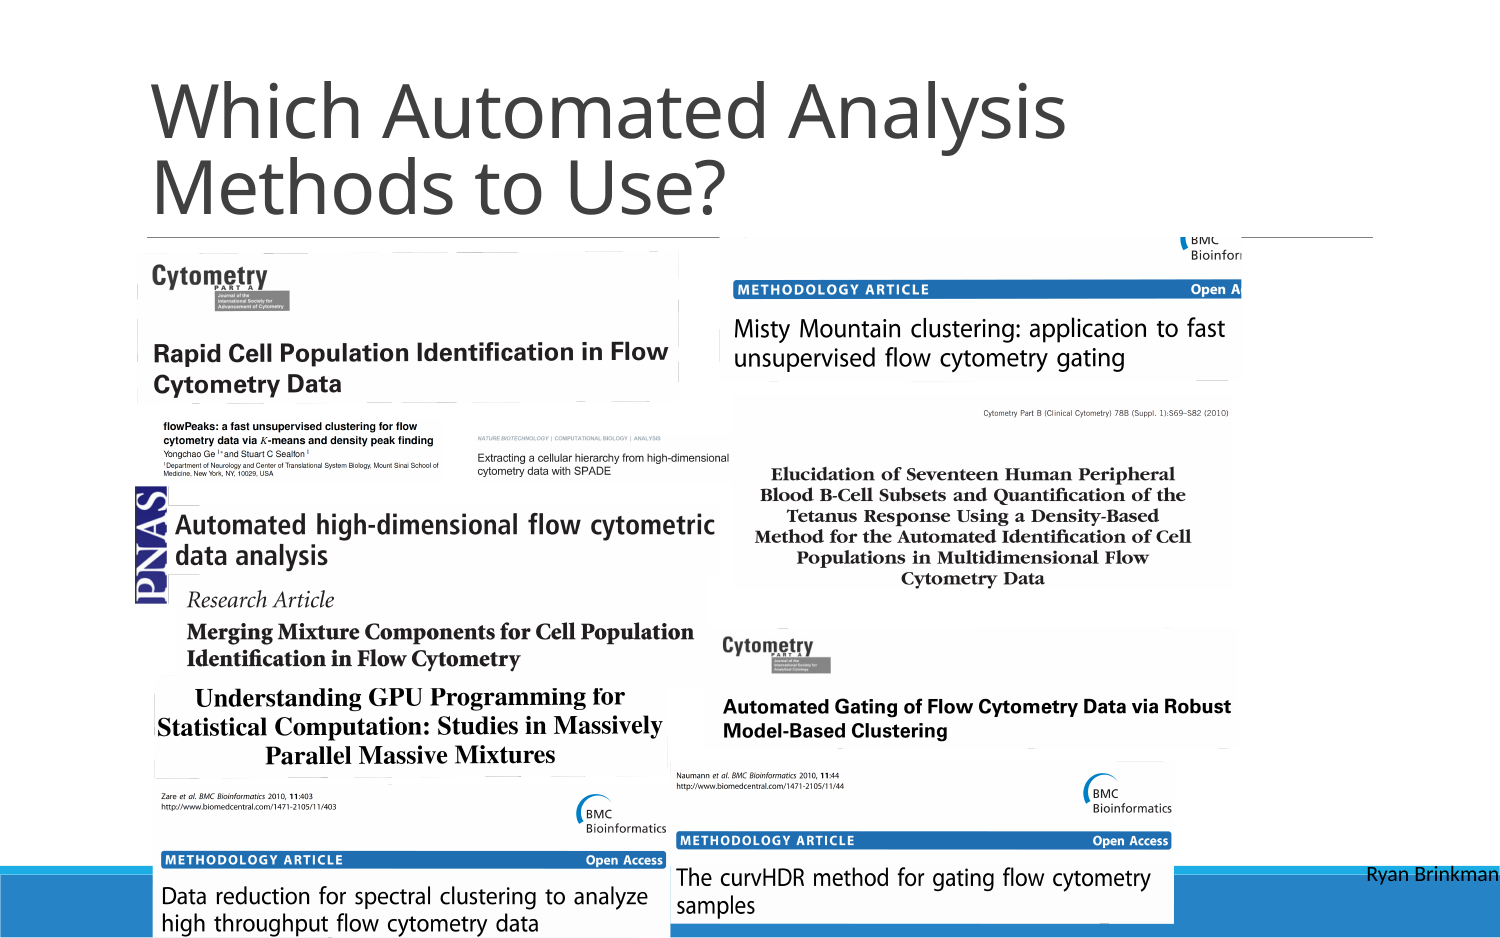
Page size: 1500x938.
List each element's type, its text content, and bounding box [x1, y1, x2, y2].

text_box Ryan Brinkman [1351, 852, 1500, 894]
title Which Automated Analysis Methods to Use? [135, 39, 1373, 238]
text_box [135, 237, 1242, 938]
